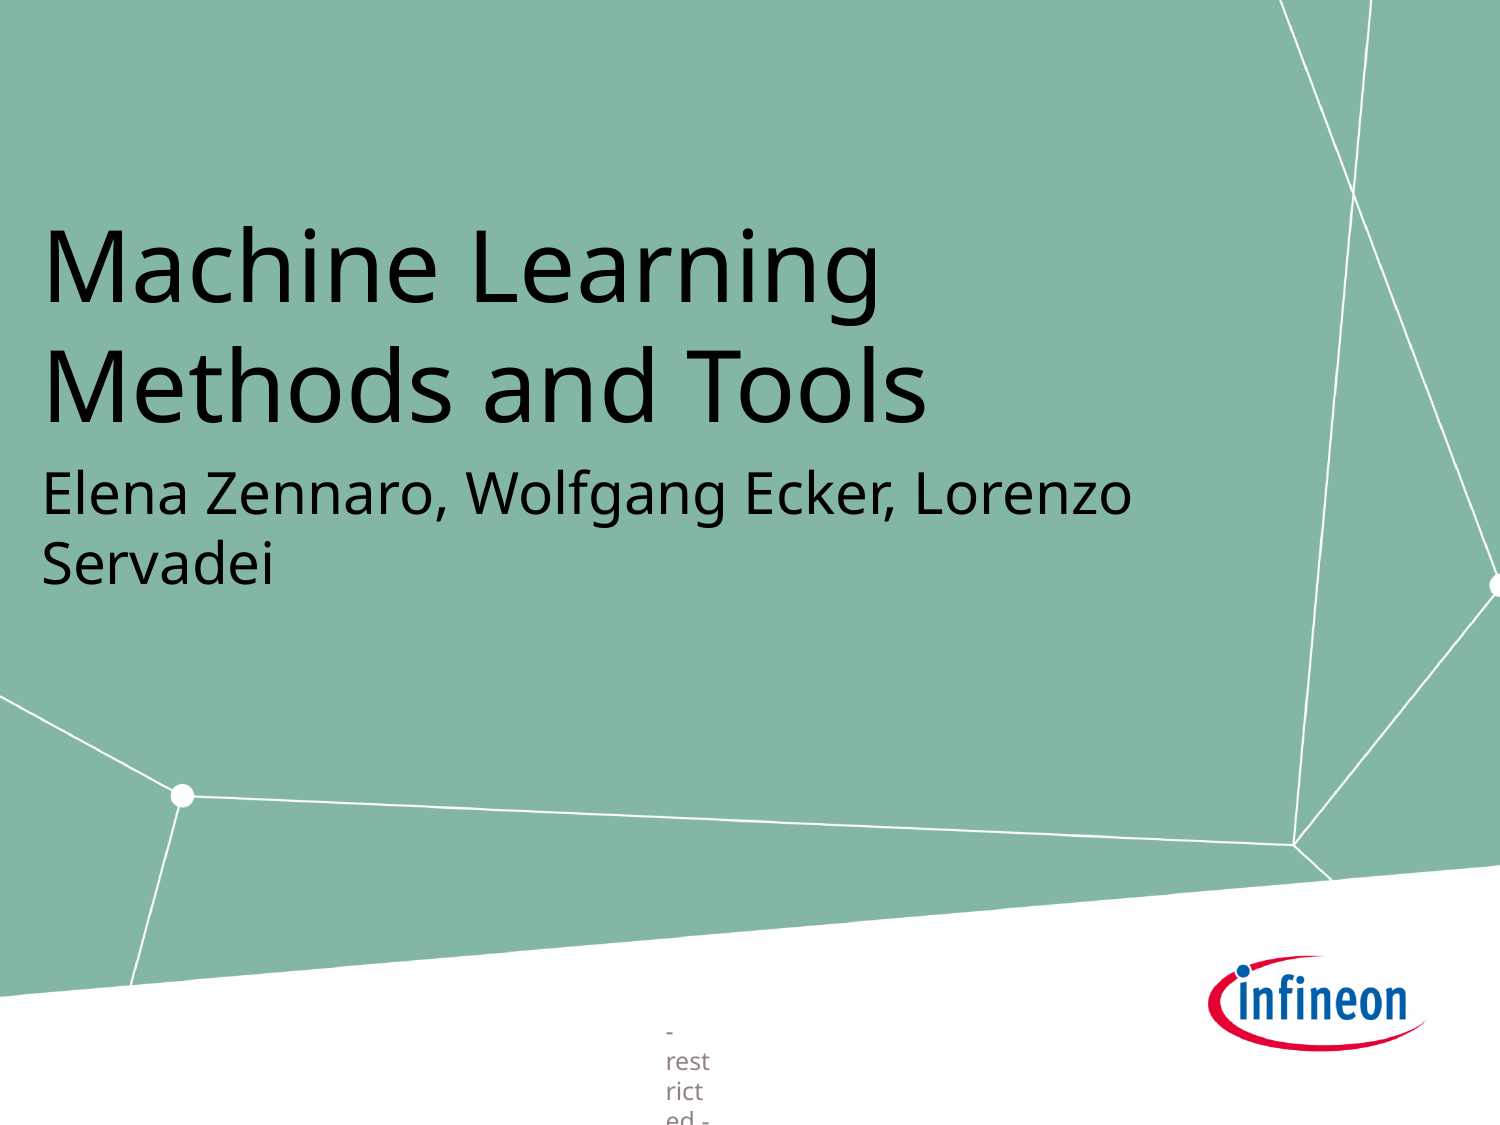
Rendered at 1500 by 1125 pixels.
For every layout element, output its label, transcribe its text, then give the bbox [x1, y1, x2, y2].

picture [0, 0, 1500, 1125]
slide_number - restricted - [665, 1050, 713, 1100]
title Machine Learning Methods and Tools [41, 208, 1211, 445]
subtitle Elena Zennaro, Wolfgang Ecker, Lorenzo Servadei [41, 456, 1211, 610]
